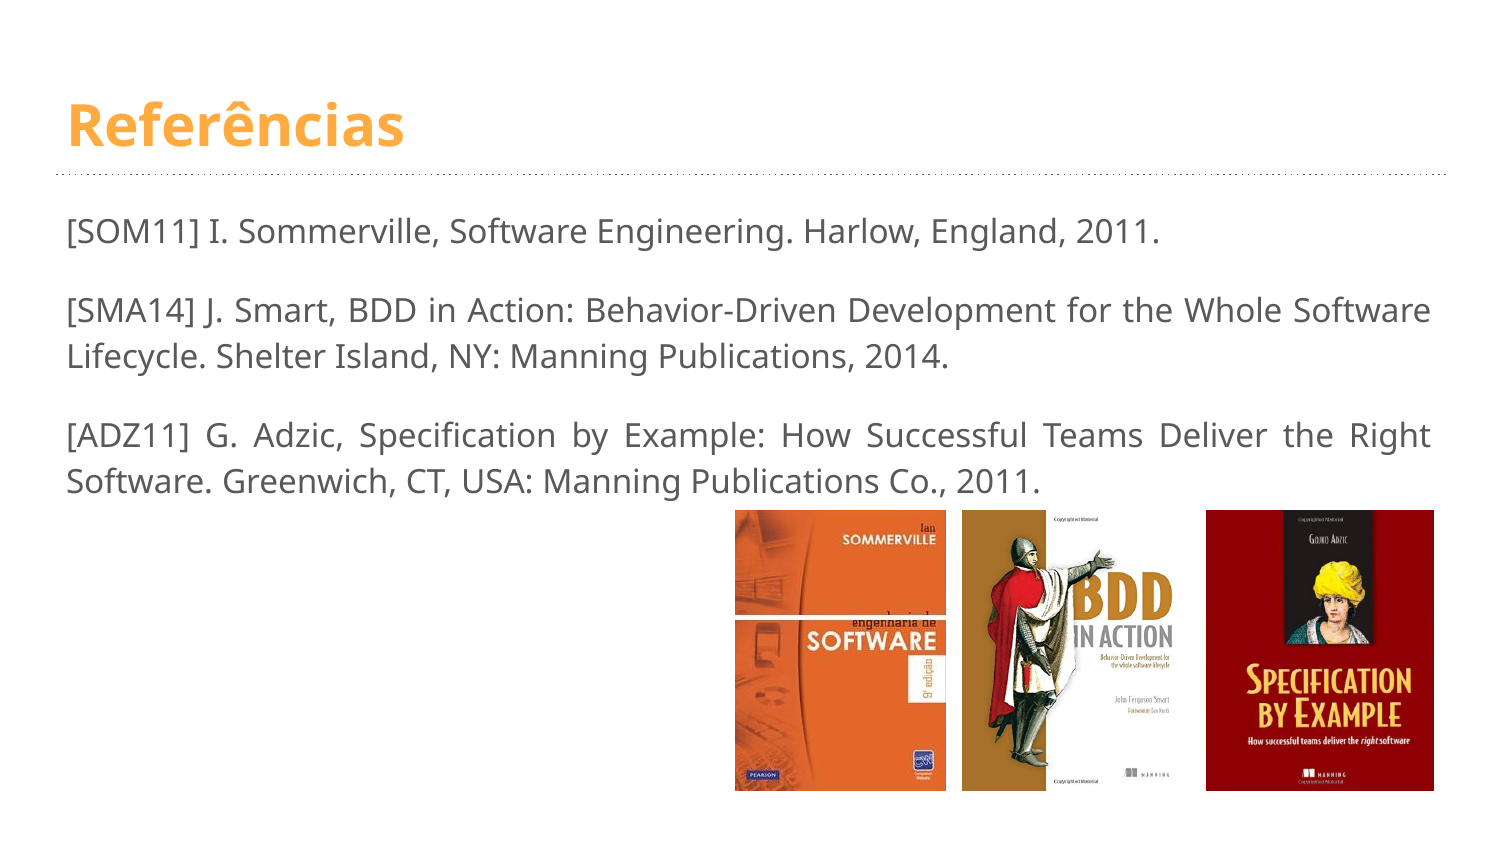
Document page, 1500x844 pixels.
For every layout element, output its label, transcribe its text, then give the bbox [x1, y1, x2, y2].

title Referências [51, 72, 1449, 167]
picture [734, 510, 947, 792]
picture [962, 510, 1190, 792]
list [SOM11] I. Sommerville, Software Engineering. Harlow, England, 2011. [SMA14] J. Smart, BDD in Action: Behavior-Driven Development for the Whole Software Lifecycle. Shelter Island, NY: Manning Publications, 2014. [ADZ11] G. Adzic, Specification by Example: How Successful Teams Deliver the Right Software. Greenwich, CT, USA: Manning Publications Co., 2011. [51, 189, 1449, 750]
picture [1206, 510, 1434, 792]
